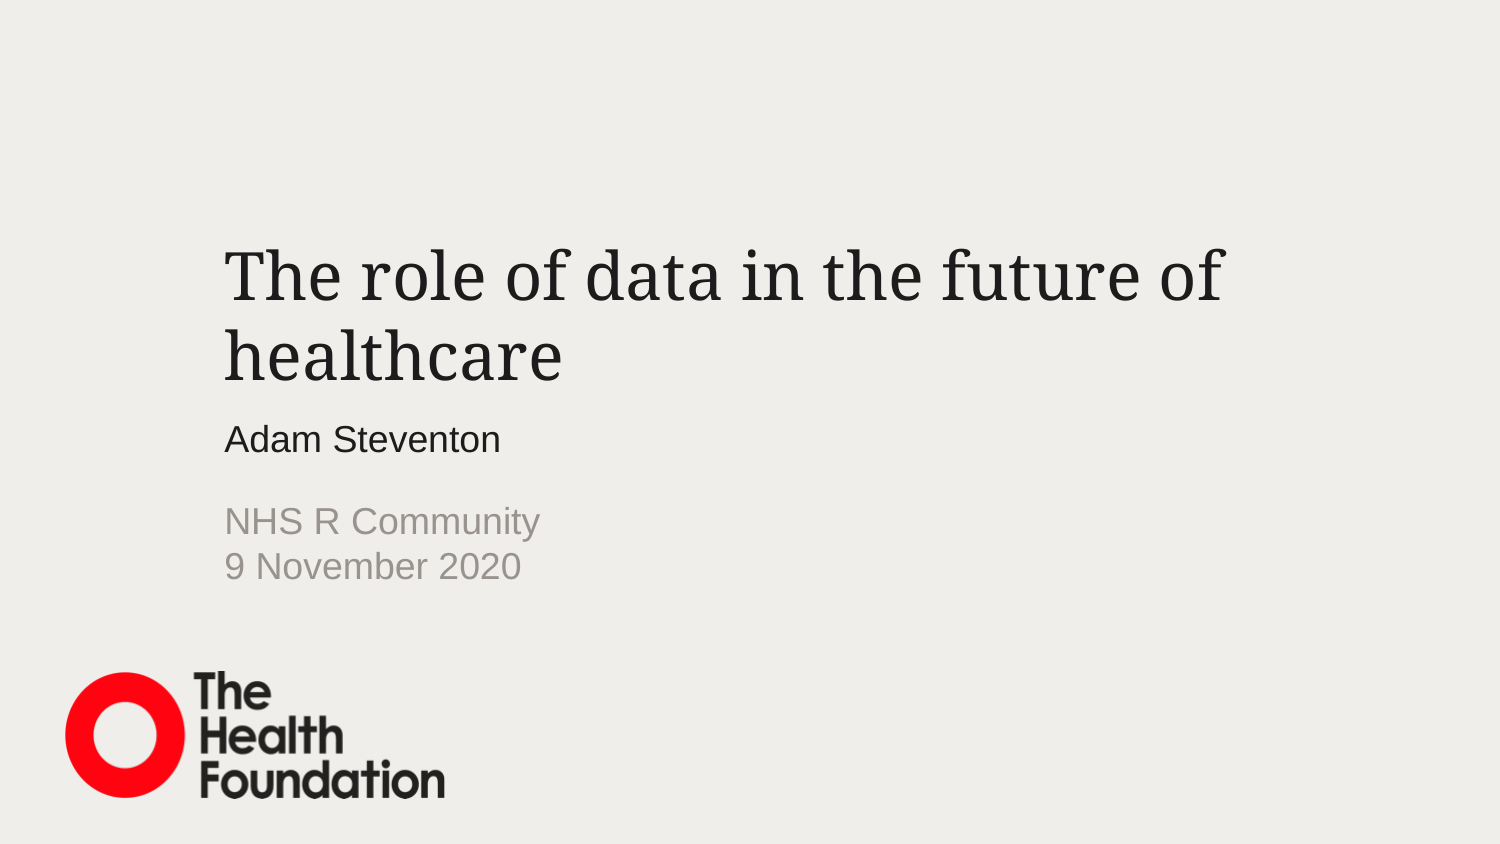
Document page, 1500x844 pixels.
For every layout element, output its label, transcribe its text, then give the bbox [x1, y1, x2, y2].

list NHS R Community 9 November 2020 [224, 497, 1438, 564]
subtitle Adam Steventon [224, 415, 1438, 495]
picture [64, 671, 446, 799]
title The role of data in the future of healthcare [224, 231, 1438, 394]
